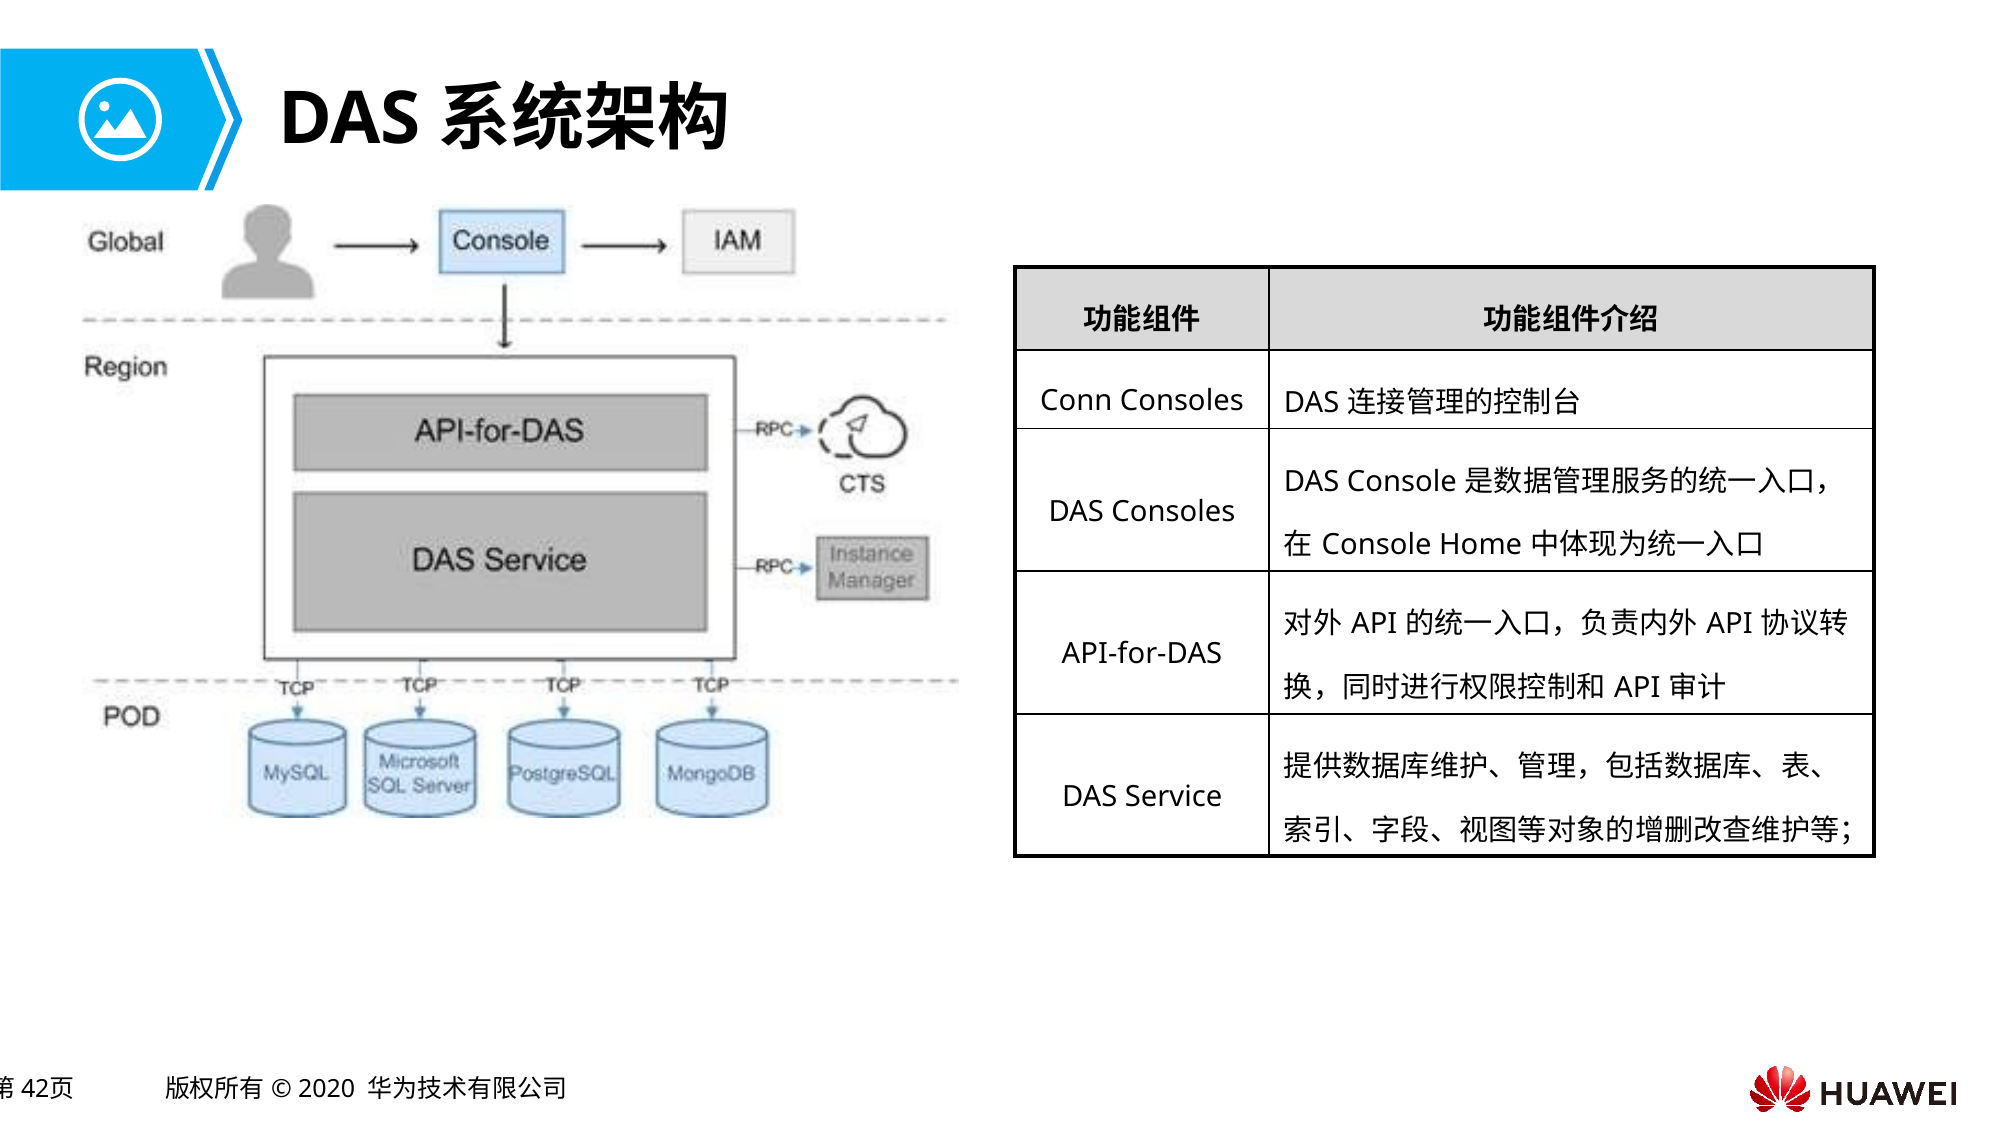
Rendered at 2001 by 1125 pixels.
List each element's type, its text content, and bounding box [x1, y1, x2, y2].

table_cell DAS Service [1017, 715, 1268, 854]
table_cell DAS Consoles [1017, 429, 1268, 570]
table_cell Conn Consoles [1017, 351, 1268, 428]
table_cell 提供数据库维护、管理，包括数据库、表、索引、字段、视图等对象的增删改查维护等； [1270, 715, 1872, 854]
title DAS系统架构 [261, 67, 1874, 173]
table_cell DAS Console是数据管理服务的统一入口，在Console Home中体现为统一入口 [1270, 429, 1872, 570]
table_header 功能组件 [1017, 269, 1268, 349]
table_cell DAS连接管理的控制台 [1270, 351, 1872, 428]
table_header 功能组件介绍 [1270, 269, 1872, 349]
picture [1750, 1066, 1956, 1112]
table_cell 对外API的统一入口，负责内外API协议转换，同时进行权限控制和API审计 [1270, 572, 1872, 713]
picture [82, 204, 959, 818]
table_cell API-for-DAS [1017, 572, 1268, 713]
